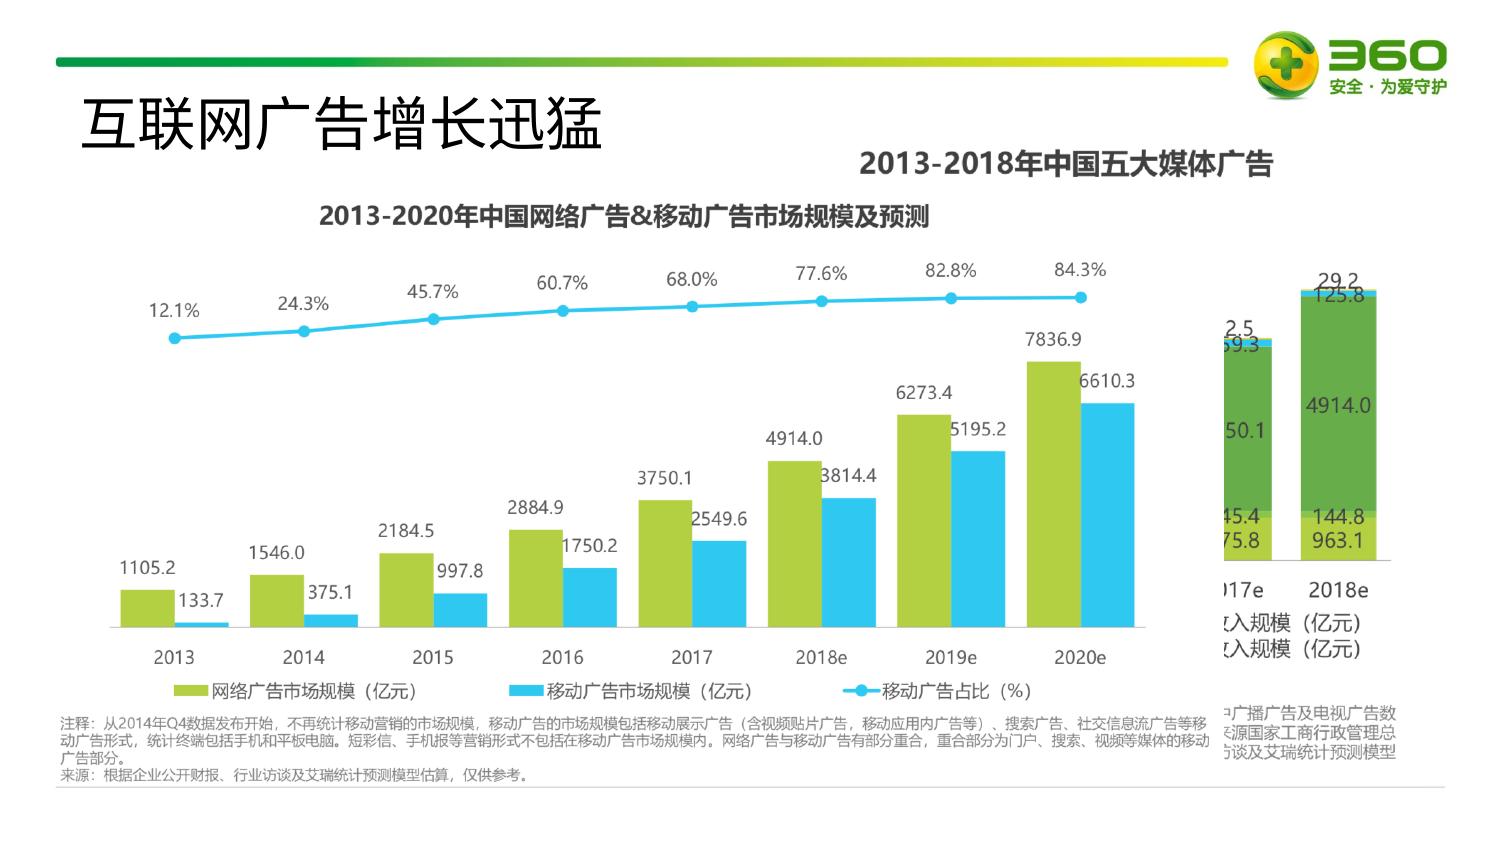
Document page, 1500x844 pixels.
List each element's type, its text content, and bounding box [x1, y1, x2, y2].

list 互联网广告增长迅猛 [64, 79, 1223, 174]
picture [0, 0, 1500, 844]
